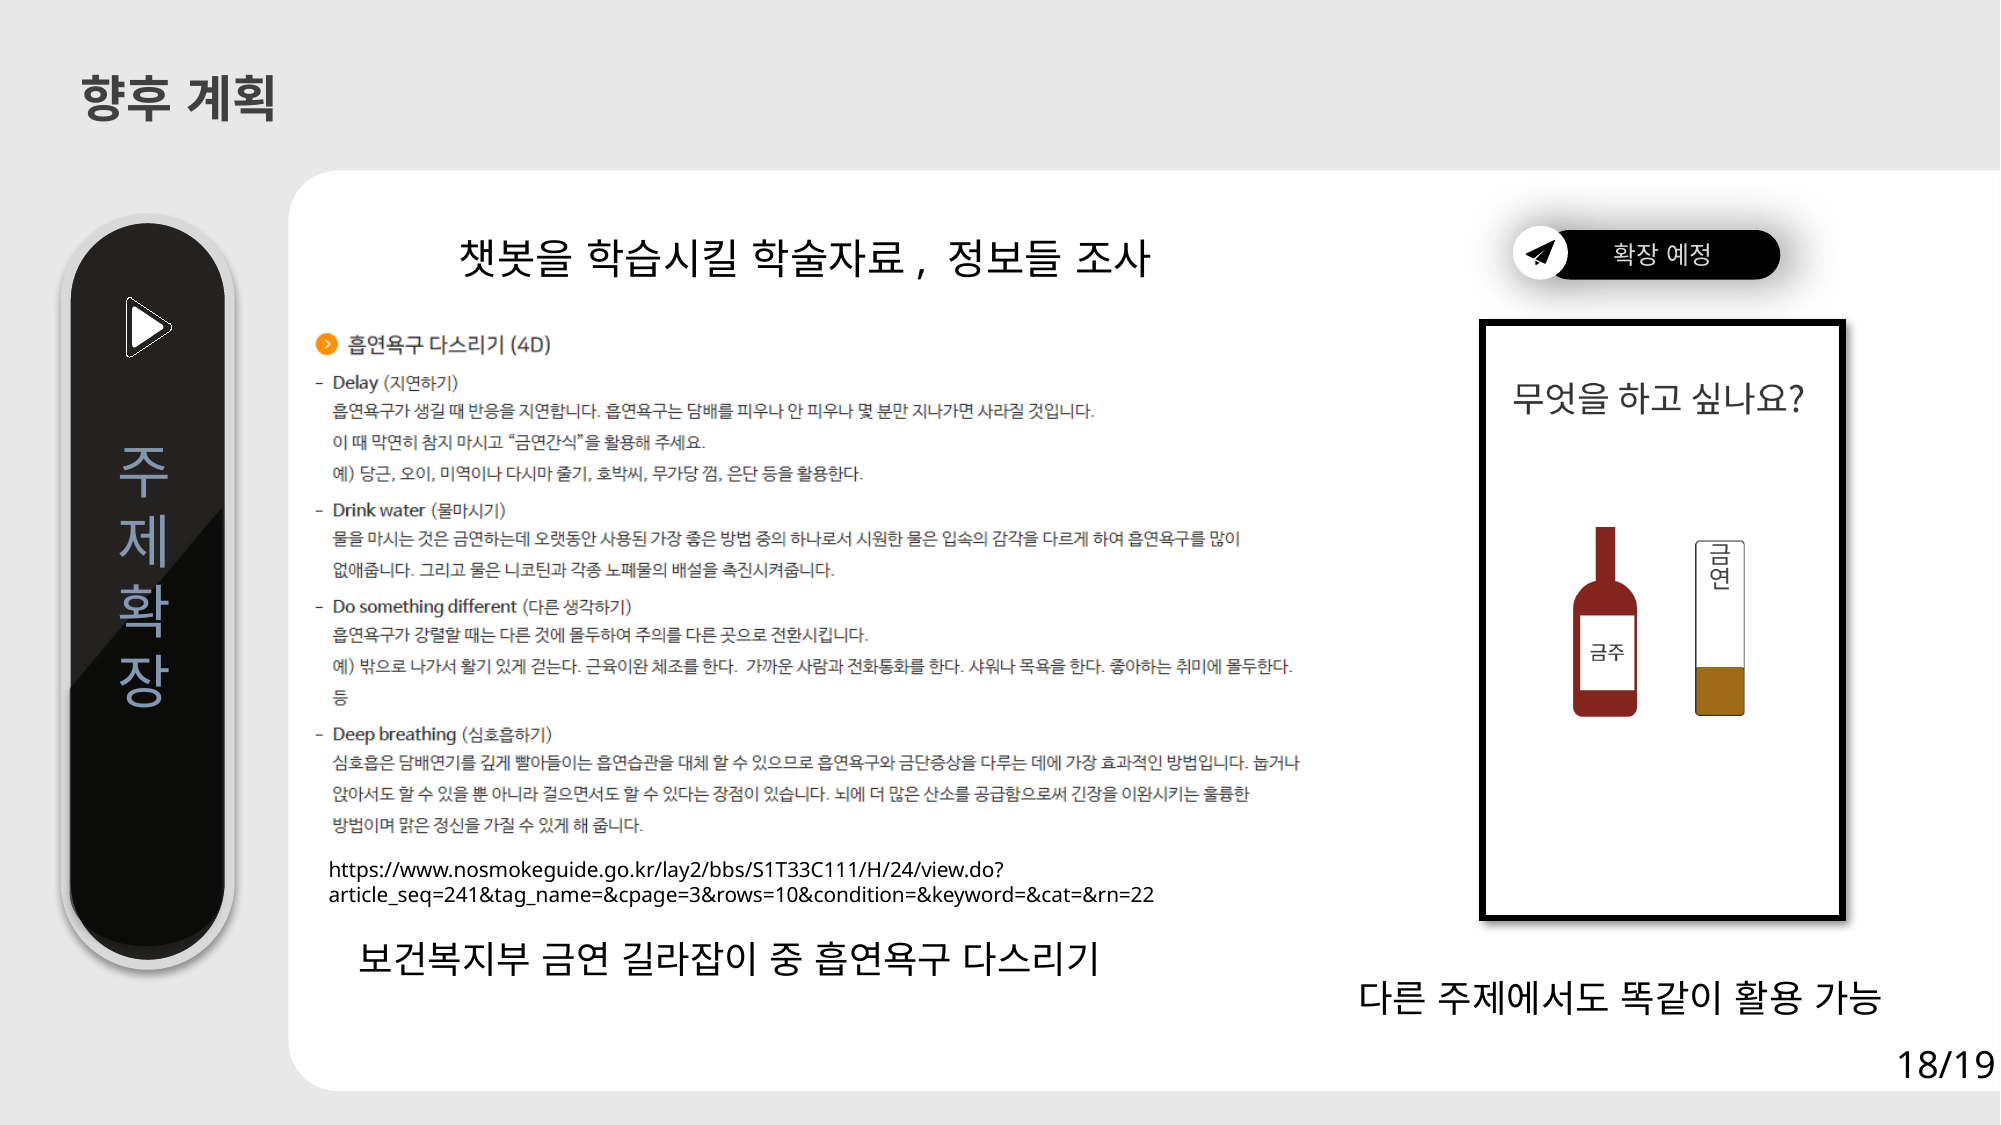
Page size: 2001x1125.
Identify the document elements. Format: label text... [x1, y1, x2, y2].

text_box 확장 예정 [1592, 228, 1782, 281]
text_box [0, 0, 2000, 1125]
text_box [1512, 225, 1568, 280]
text_box [64, 217, 231, 894]
text_box [68, 504, 224, 948]
text_box 향후 계획 [65, 30, 912, 136]
text_box 주 제 확 장 [66, 428, 223, 793]
picture [295, 325, 1328, 846]
text_box 18/19 [1881, 1033, 2000, 1094]
text_box https://www.nosmokeguide.go.kr/lay2/bbs/S1T33C111/H/24/view.do?article_seq=241&tag_name=&cpage=3&rows=10&condition=&keyword=&cat=&rn=22 [313, 849, 1328, 914]
text_box 보건복지부 금연 길라잡이 중 흡연욕구 다스리기 [344, 929, 1231, 989]
text_box 챗봇을 학습시킬 학술자료, 정보들 조사 [444, 225, 1236, 291]
picture [1485, 325, 1840, 915]
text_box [126, 297, 172, 358]
text_box [84, 928, 218, 966]
text_box 다른 주제에서도 똑같이 활용 가능 [1343, 967, 1961, 1028]
